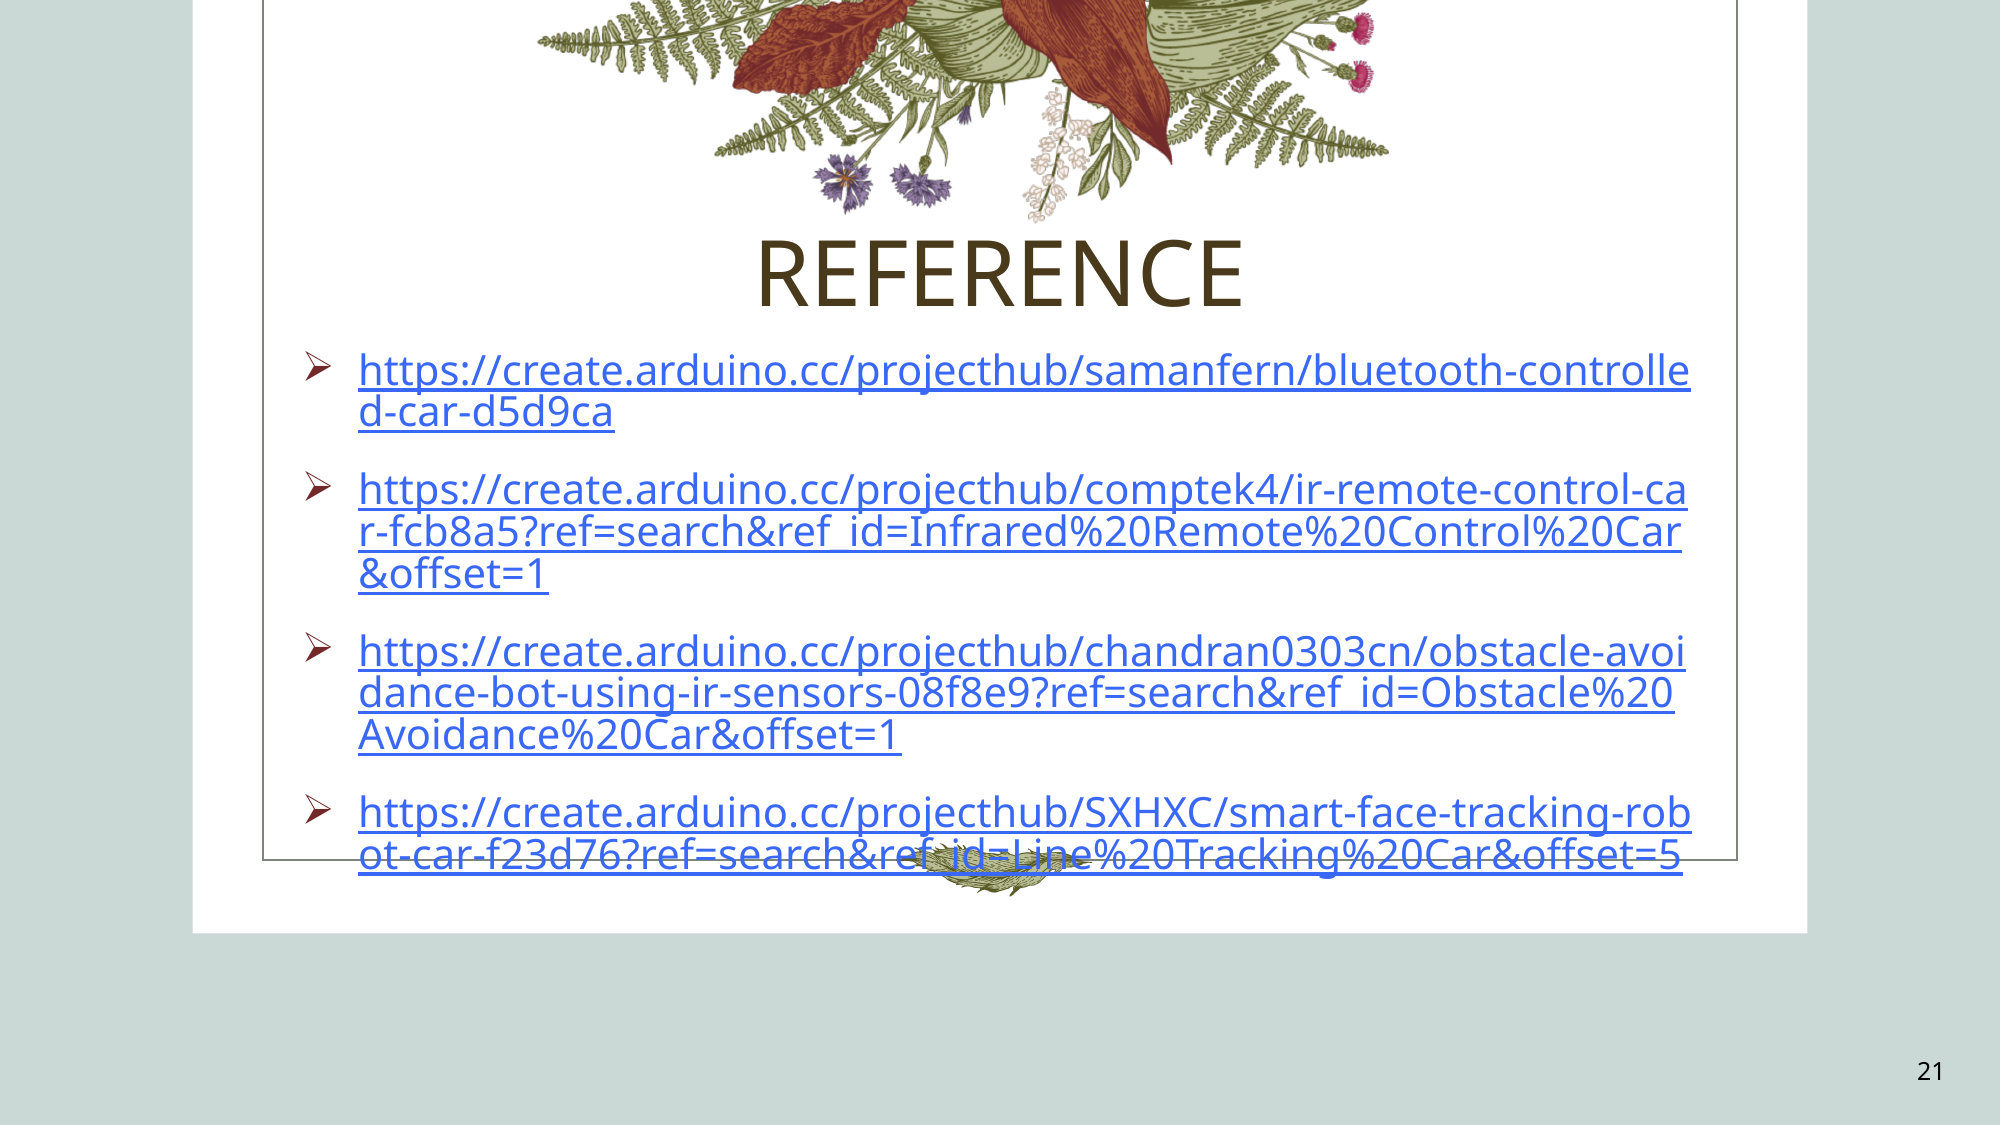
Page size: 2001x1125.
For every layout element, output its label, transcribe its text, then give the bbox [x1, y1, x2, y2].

picture [894, 838, 1093, 897]
slide_number 21 [1510, 1042, 1961, 1103]
picture [535, 0, 1416, 167]
title REFERENCE [286, 167, 1714, 335]
list https://create.arduino.cc/projecthub/samanfern/bluetooth-controlled-car-d5d9ca https://create.arduino.cc/projecthub/comptek4/ir-remote-control-car-fcb8a5?ref=search&ref_id=Infrared%20Remote%20Control%20Car&offset=1 https://create.arduino.cc/projecthub/chandran0303cn/obstacle-avoidance-bot-using-ir-sensors-08f8e9?ref=search&ref_id=Obstacle%20Avoidance%20Car&offset=1 https://create.arduino.cc/projecthub/SXHXC/smart-face-tracking-robot-car-f23d76?ref=search&ref_id=Line%20Tracking%20Car&offset=5 [286, 335, 1714, 790]
